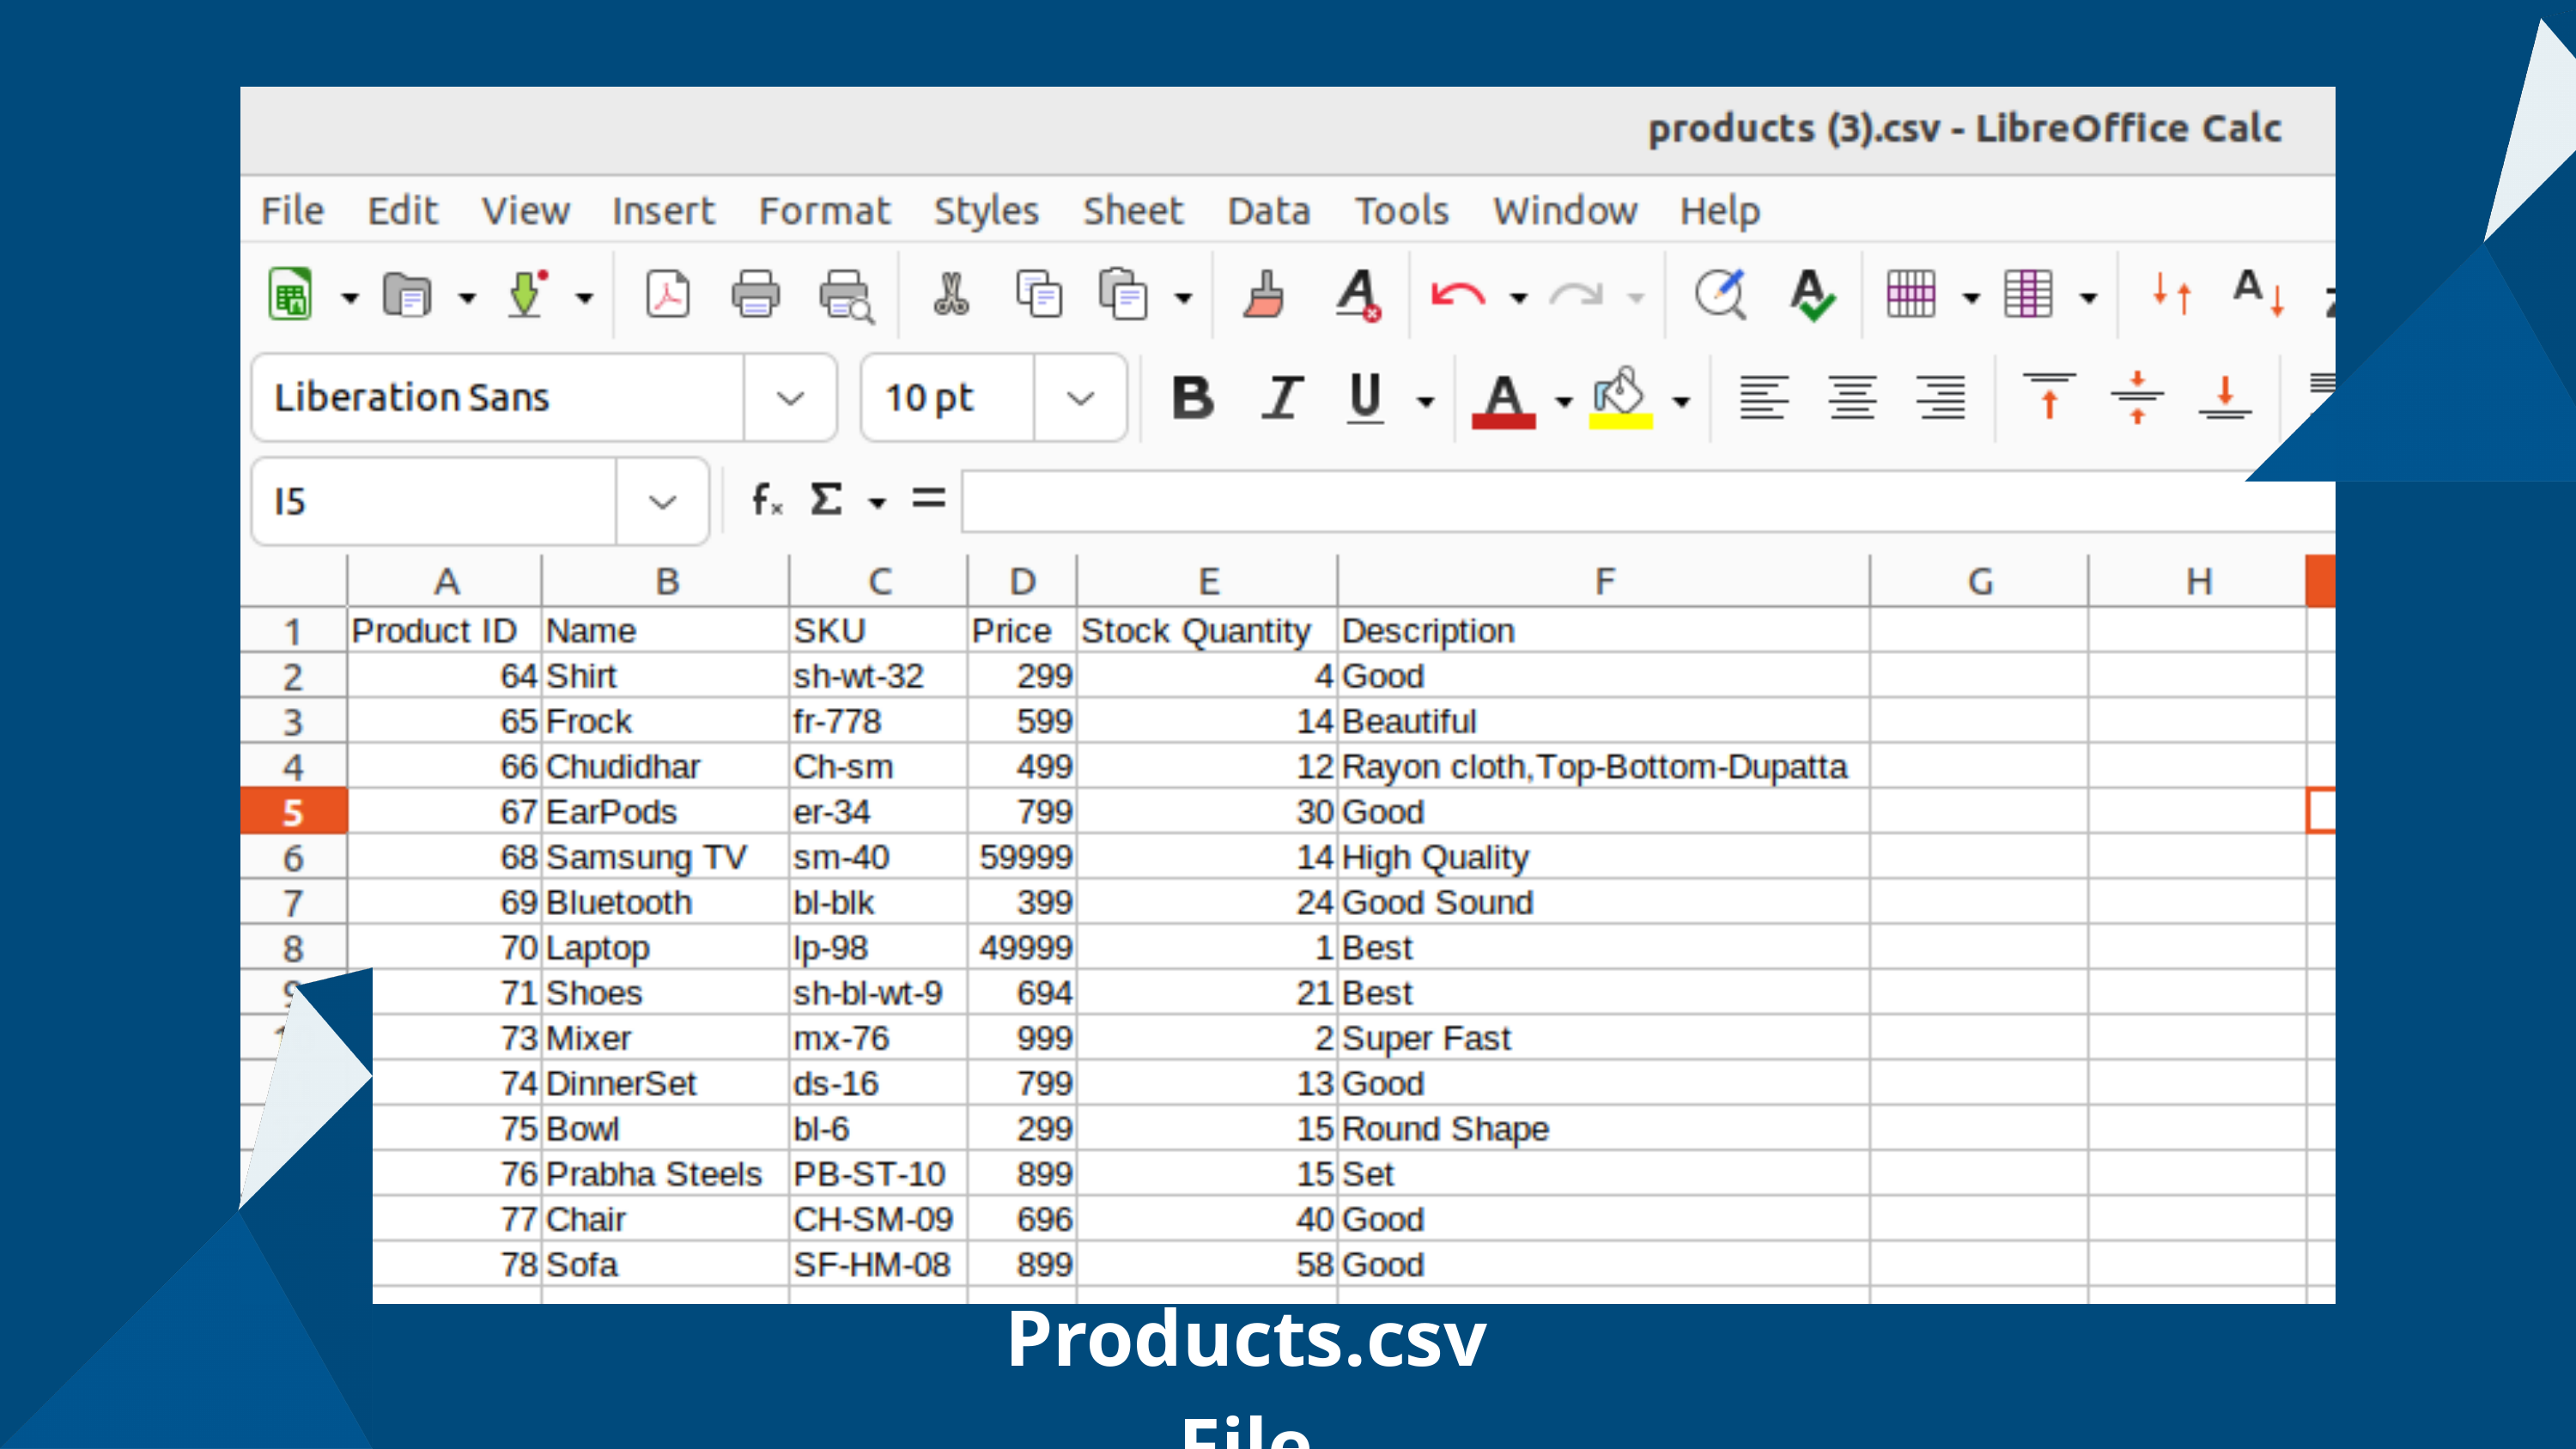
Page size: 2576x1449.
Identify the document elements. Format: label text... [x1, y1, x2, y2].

text_box [2245, 0, 2576, 482]
text_box Products.csv File [949, 1274, 1543, 1449]
text_box [0, 967, 373, 1449]
text_box [240, 87, 2336, 1304]
